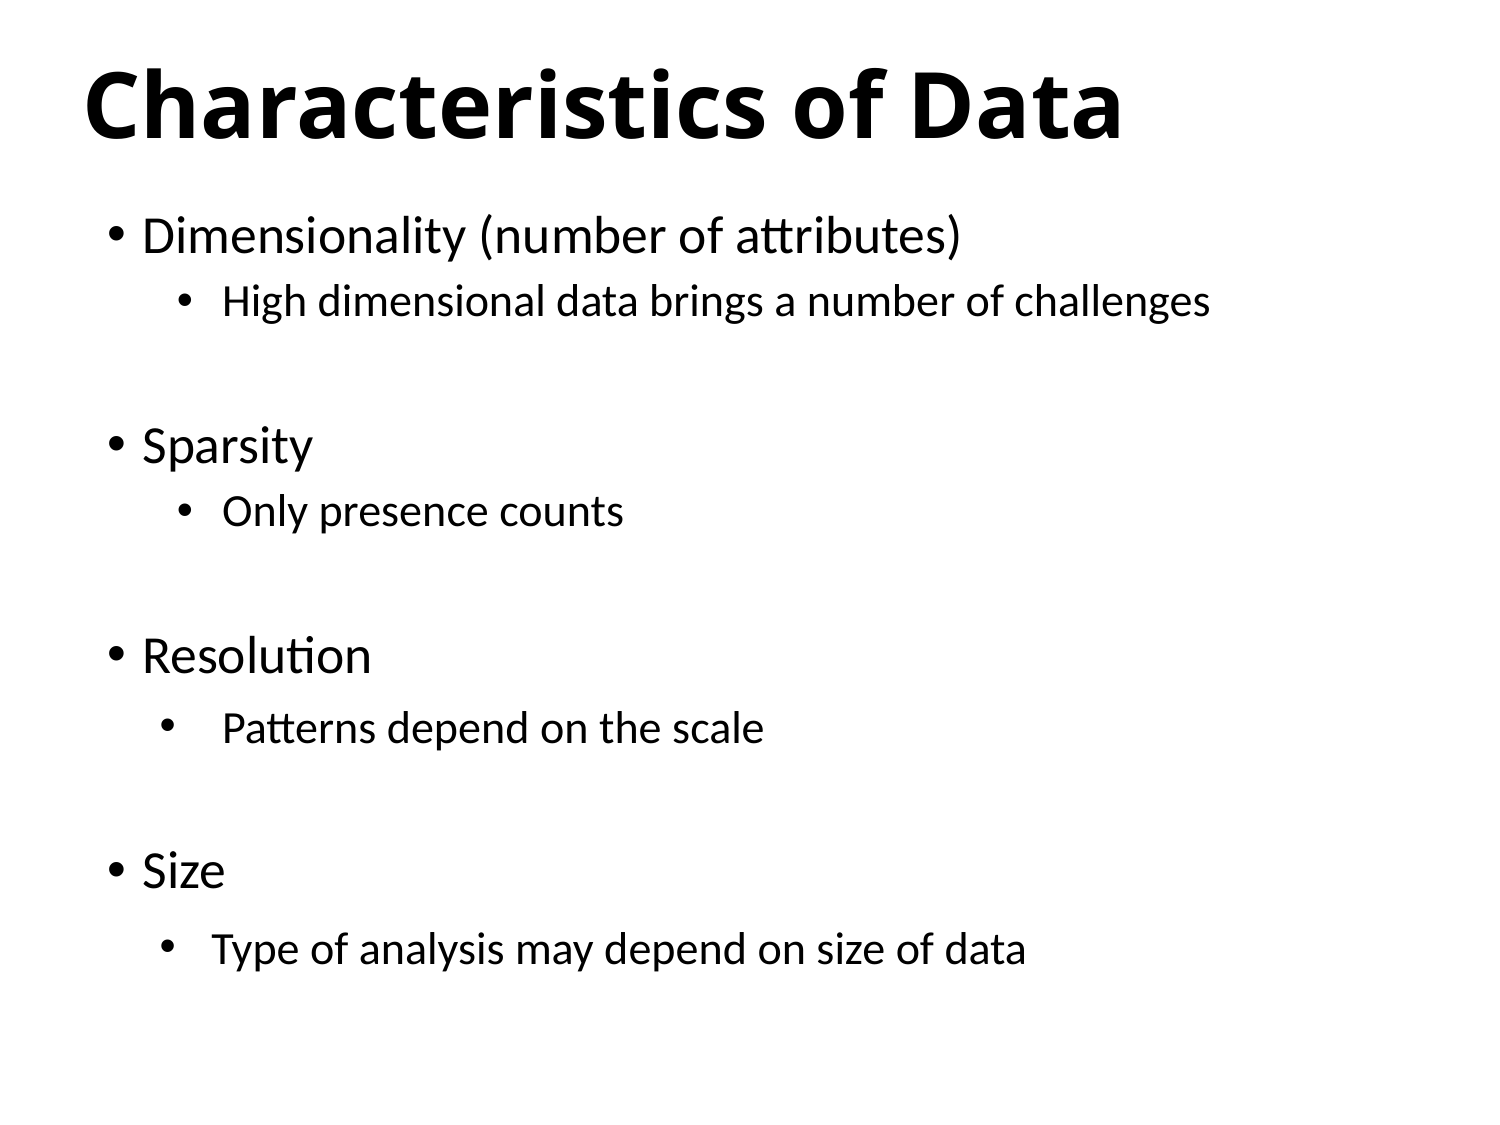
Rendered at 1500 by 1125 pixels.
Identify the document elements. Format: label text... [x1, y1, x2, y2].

list Dimensionality (number of attributes) High dimensional data brings a number of challenges Sparsity Only presence counts Resolution Patterns depend on the scale Size Type of analysis may depend on size of data [23, 196, 1402, 988]
text_box Characteristics of Data [67, 0, 1362, 218]
